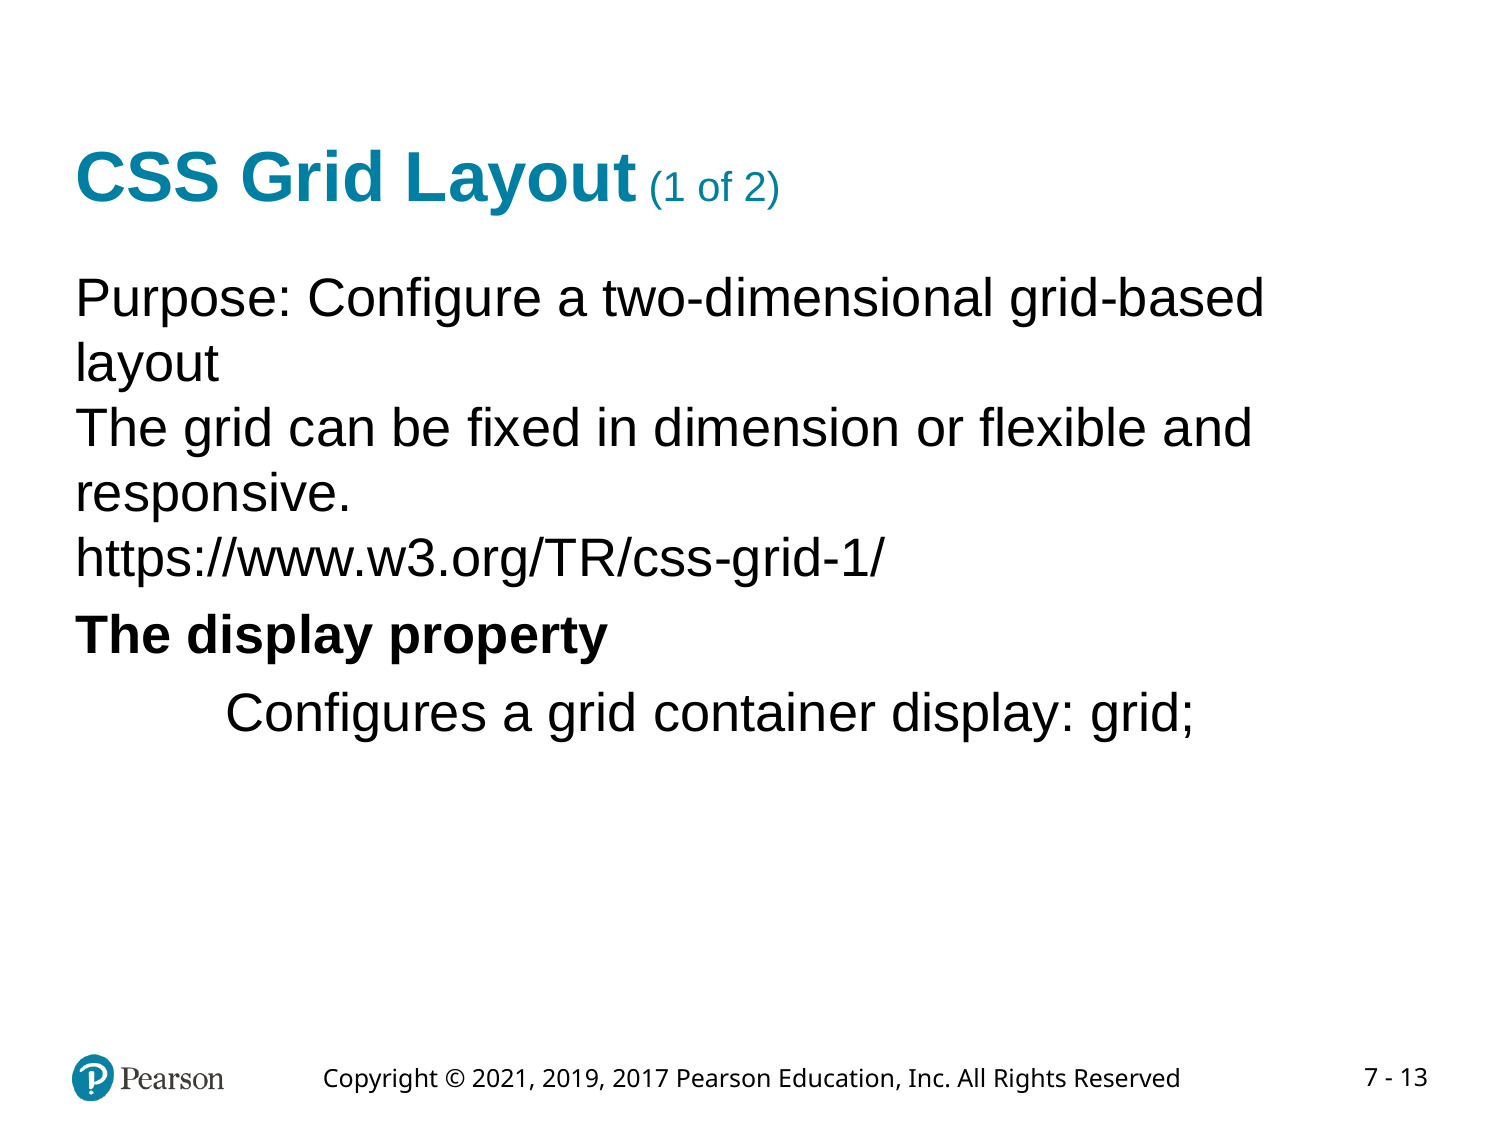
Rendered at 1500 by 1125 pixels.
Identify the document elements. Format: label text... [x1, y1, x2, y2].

picture [99, 1054, 224, 1101]
title CSS Grid Layout (1 of 2) [75, 35, 1425, 216]
picture [81, 1064, 107, 1089]
list Purpose: Configure a two-dimensional grid-based layout The grid can be fixed in dimension or flexible and responsive. https://www.w3.org/TR/css-grid-1/ The display property Configures a grid container display: grid; [75, 262, 1425, 1025]
picture [72, 1087, 83, 1101]
picture [72, 1054, 89, 1072]
